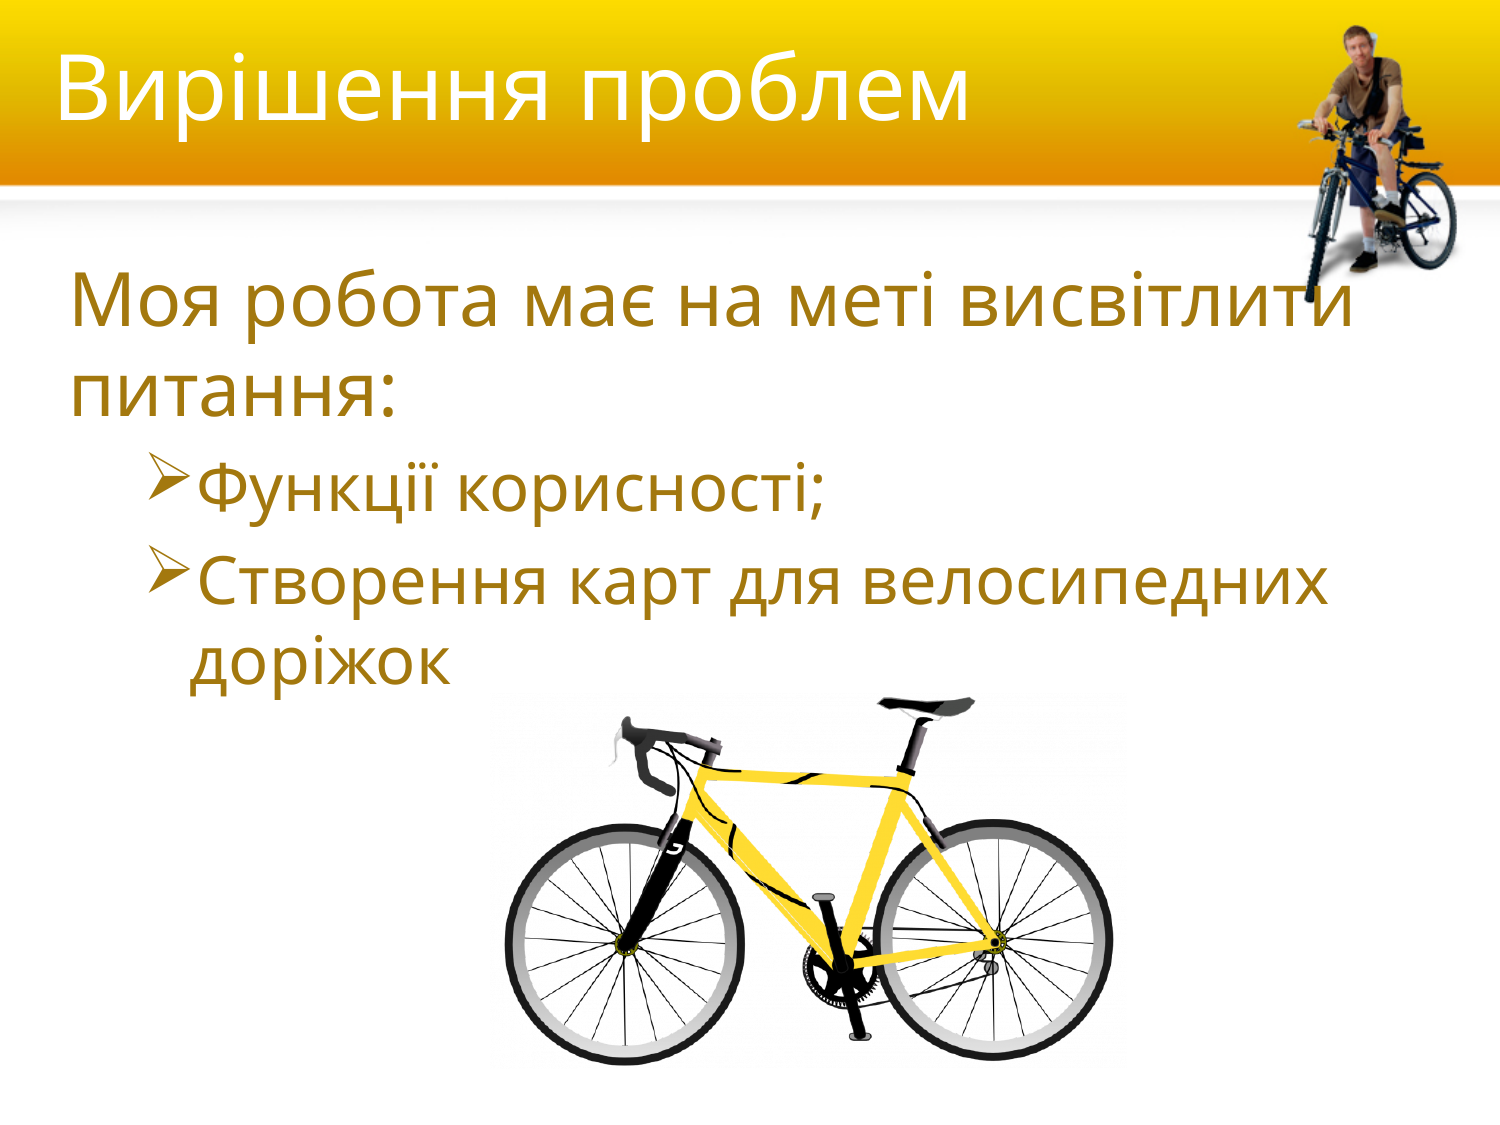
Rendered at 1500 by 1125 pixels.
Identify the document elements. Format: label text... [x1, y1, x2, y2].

list Моя робота має на меті висвітлити питання: Функції корисності; Створення карт для велосипедних доріжок [53, 243, 1436, 646]
title Вирішення проблем [37, 24, 1238, 143]
picture [0, 0, 1500, 1125]
